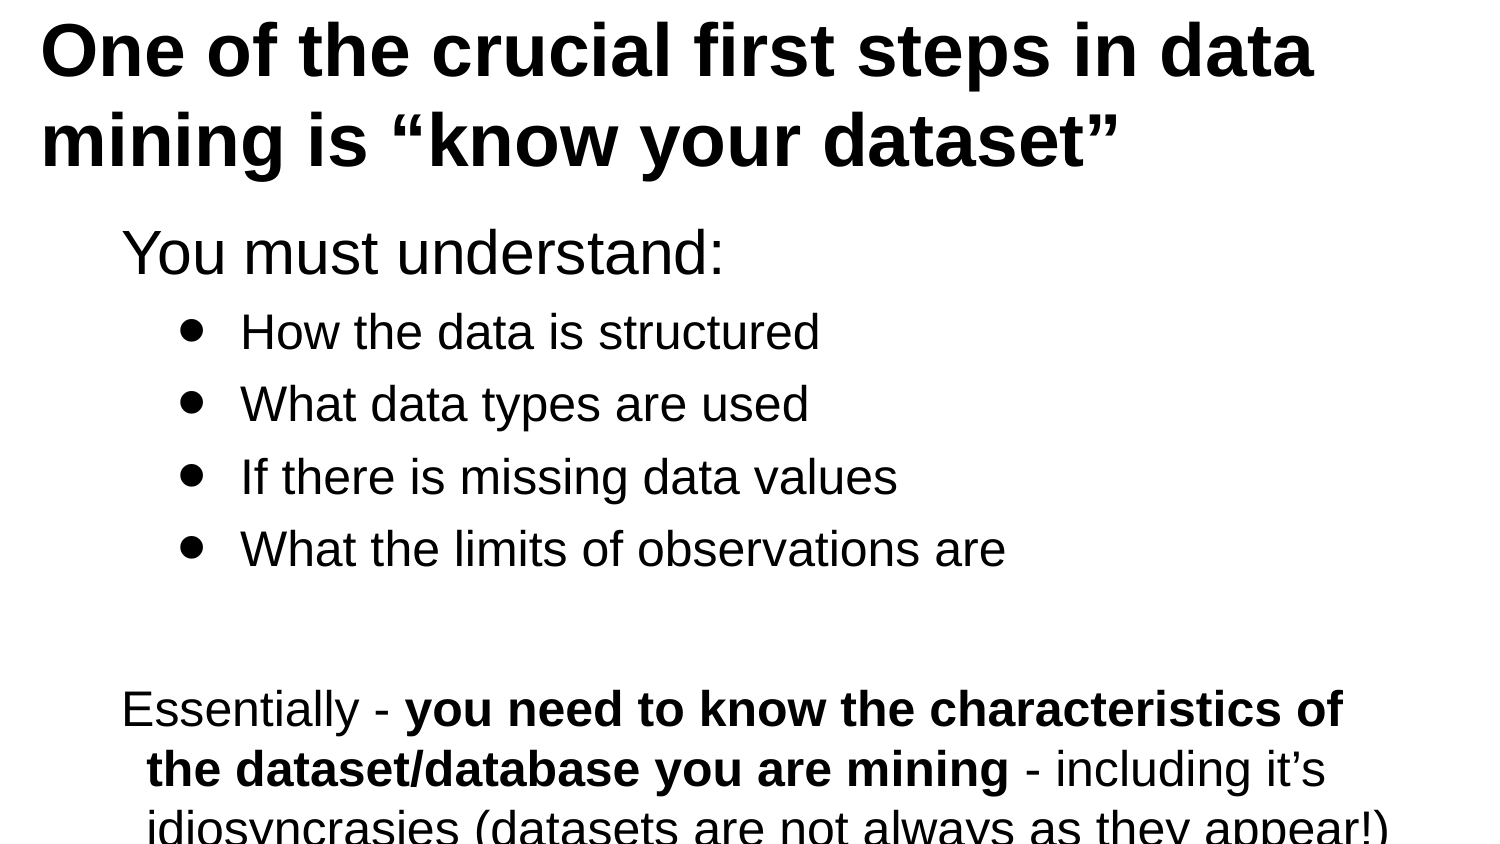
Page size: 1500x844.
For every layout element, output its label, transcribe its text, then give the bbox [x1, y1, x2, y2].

title One of the crucial first steps in data mining is “know your dataset” [25, 33, 1471, 197]
list You must understand: How the data is structured What data types are used If there is missing data values What the limits of observations are Essentially - you need to know the characteristics of the dataset/database you are mining - including it’s idiosyncrasies (datasets are not always as they appear!) [75, 196, 1425, 808]
